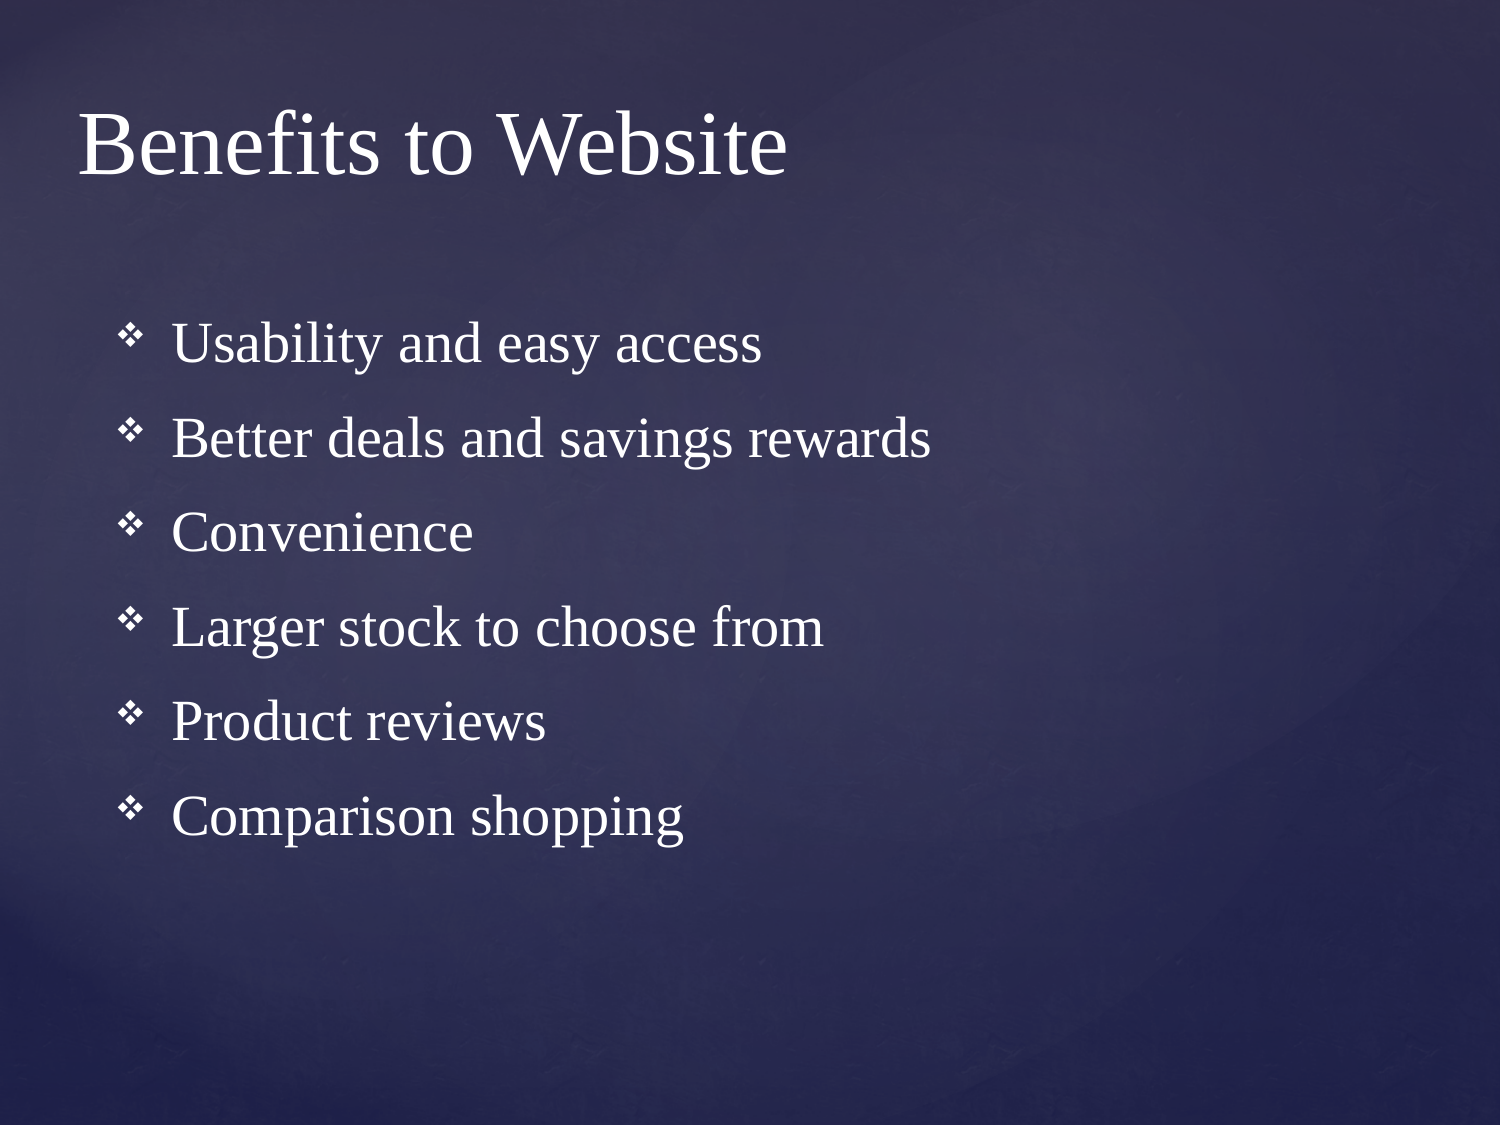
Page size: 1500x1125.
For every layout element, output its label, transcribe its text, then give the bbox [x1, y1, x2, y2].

title Benefits to Website [62, 62, 1450, 200]
list Usability and easy access Better deals and savings rewards Convenience Larger stock to choose from Product reviews Comparison shopping [99, 249, 1463, 963]
